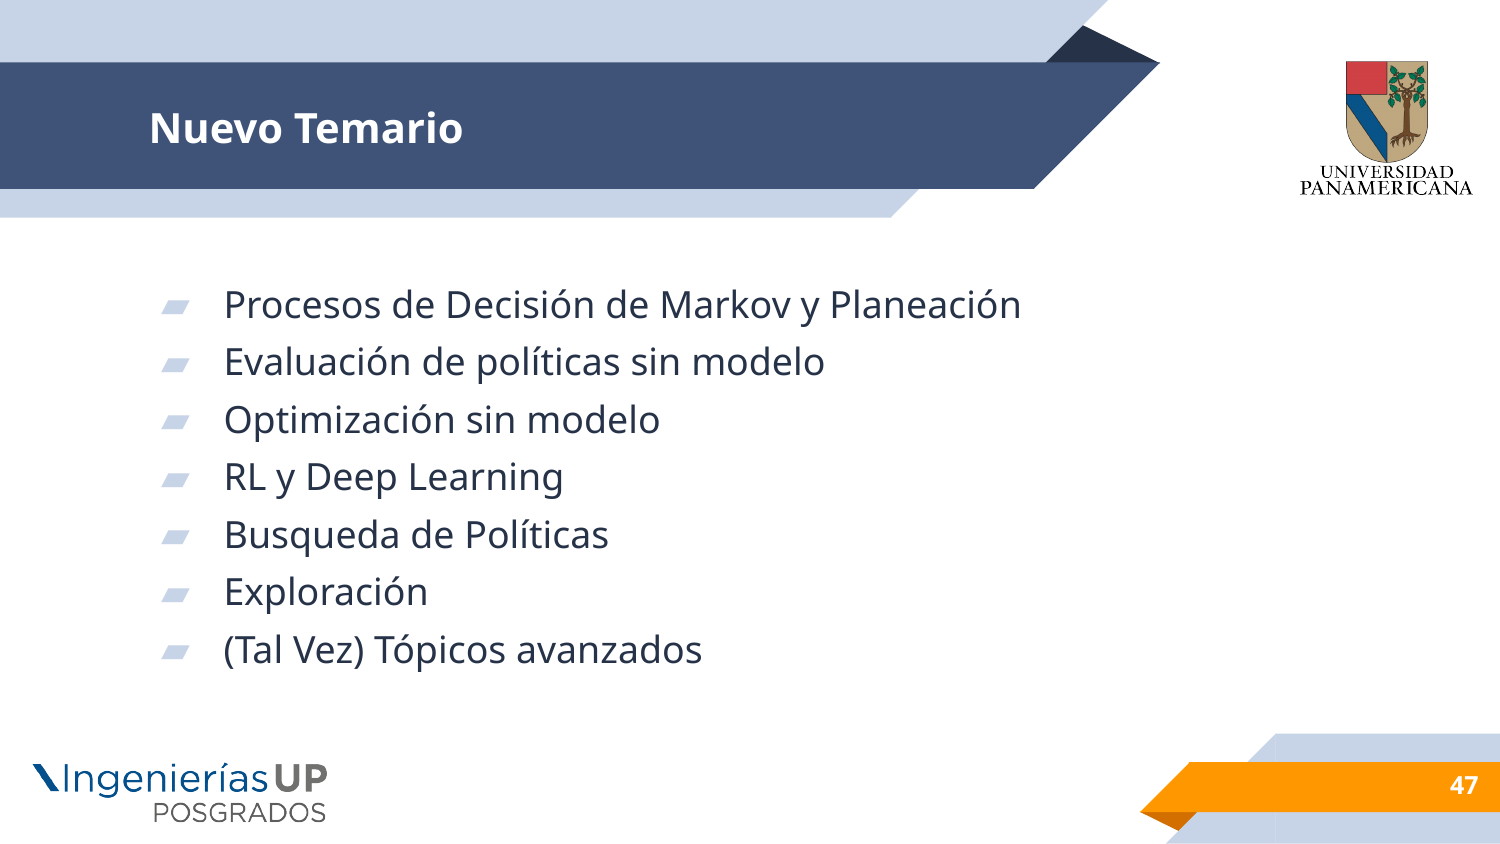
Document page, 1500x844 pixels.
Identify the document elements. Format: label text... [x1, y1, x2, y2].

picture [1286, 44, 1490, 210]
picture [15, 737, 344, 844]
slide_number 47 [1249, 760, 1494, 813]
list Procesos de Decisión de Markov y Planeación Evaluación de políticas sin modelo Optimización sin modelo RL y Deep Learning Busqueda de Políticas Exploración (Tal Vez) Tópicos avanzados [133, 217, 1140, 734]
title Nuevo Temario [133, 64, 1035, 190]
